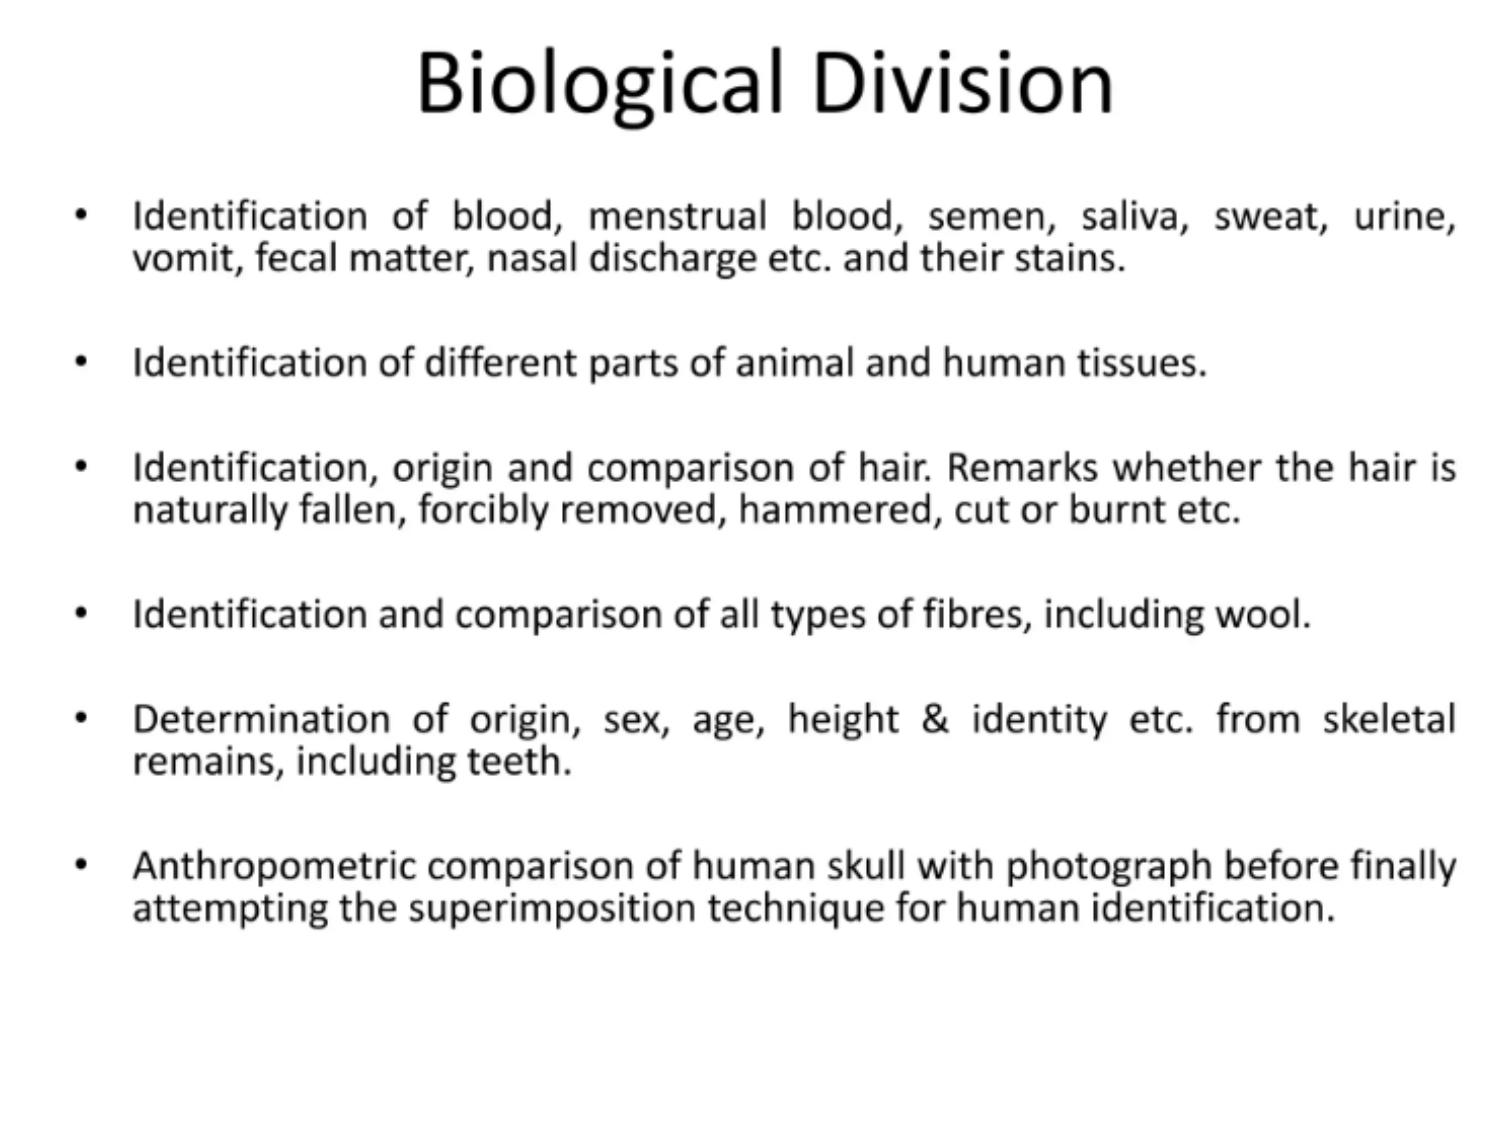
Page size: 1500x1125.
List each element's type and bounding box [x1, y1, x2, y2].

picture [24, 12, 1477, 951]
